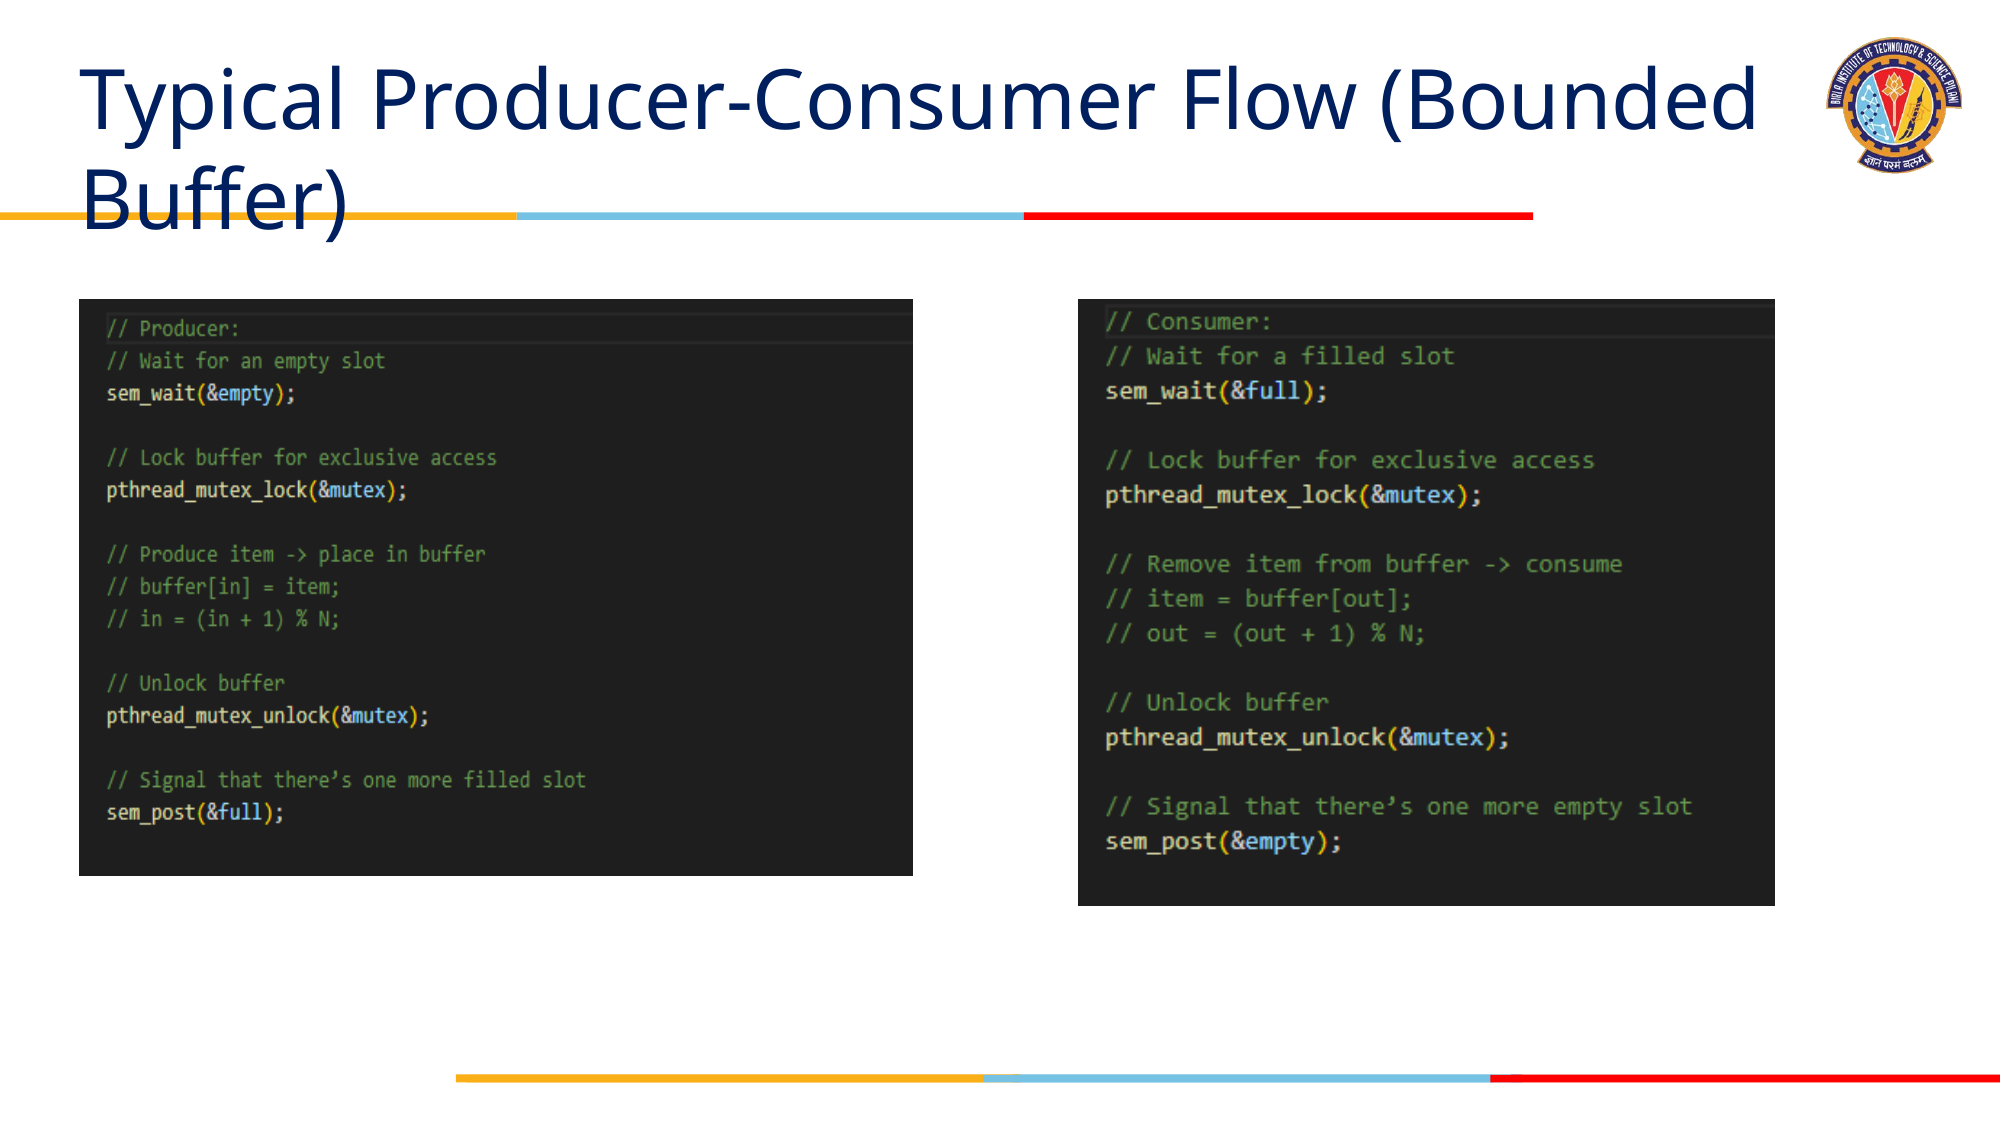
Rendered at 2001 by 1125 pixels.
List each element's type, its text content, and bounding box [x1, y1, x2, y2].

picture [1078, 299, 1776, 906]
picture [79, 299, 914, 876]
title Typical Producer-Consumer Flow (Bounded Buffer) [79, 46, 1921, 248]
picture [1826, 37, 1962, 174]
